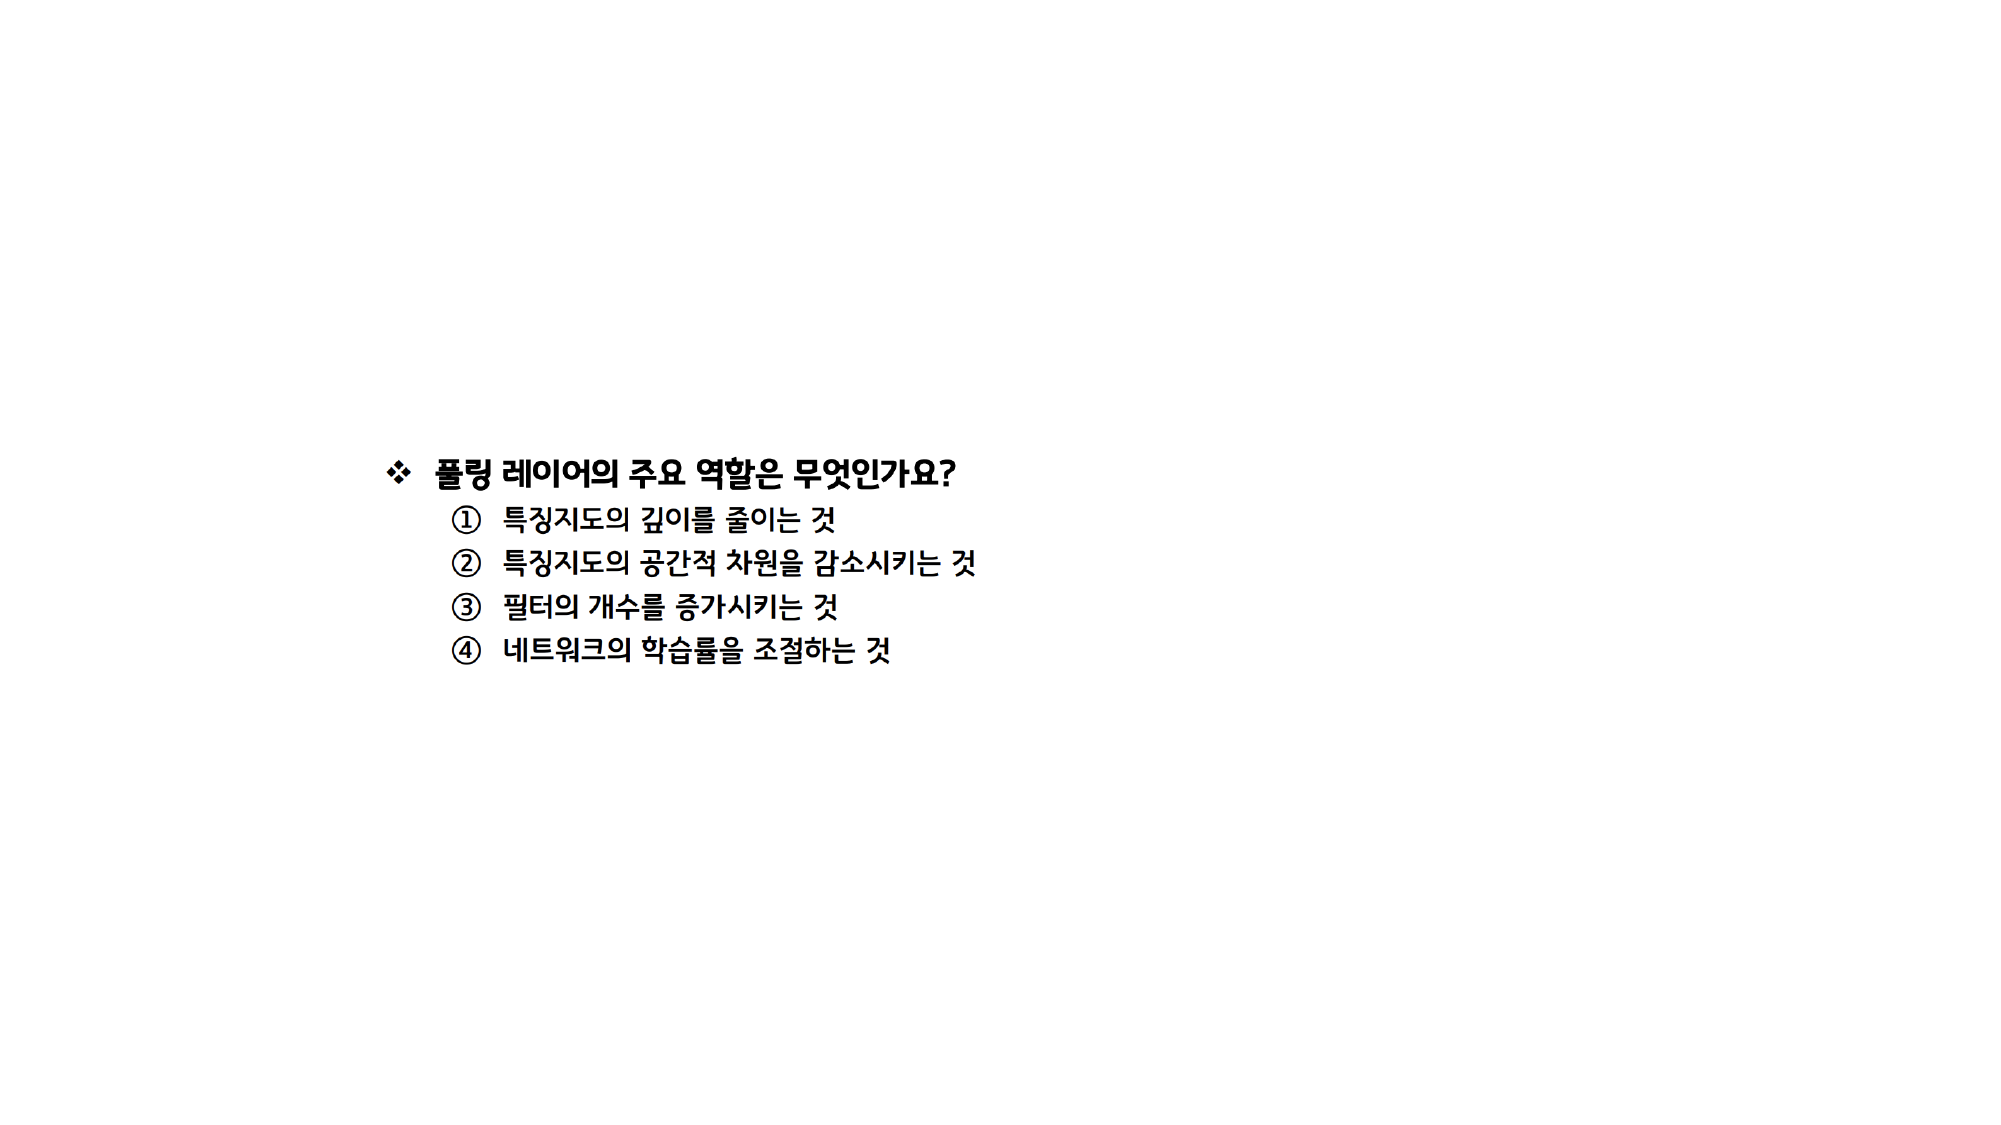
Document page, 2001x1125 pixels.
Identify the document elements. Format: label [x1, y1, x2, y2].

picture [361, 435, 1638, 690]
